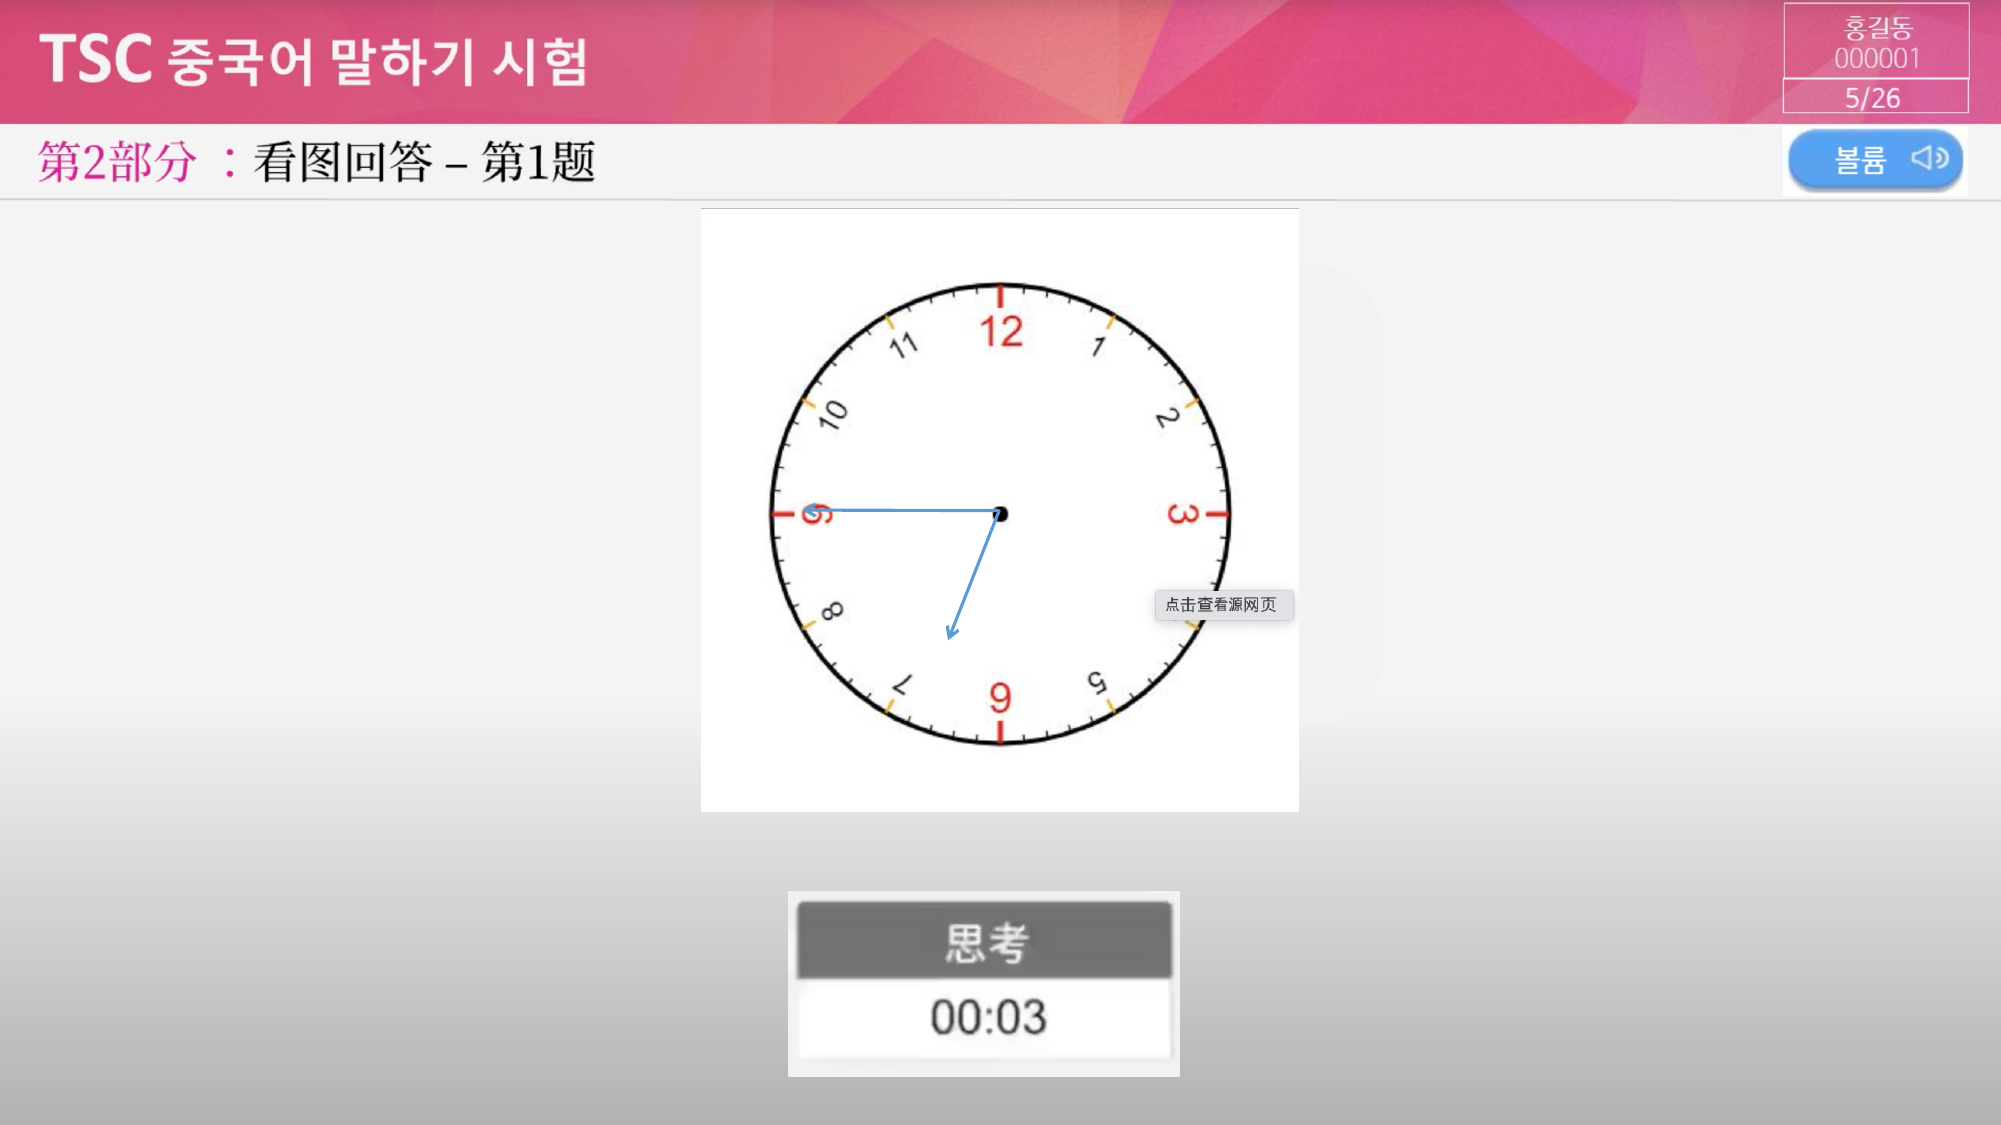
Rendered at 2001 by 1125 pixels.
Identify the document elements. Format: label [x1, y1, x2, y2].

text_box [787, 890, 1181, 1078]
picture [0, 0, 2001, 1125]
text_box [948, 510, 1000, 641]
